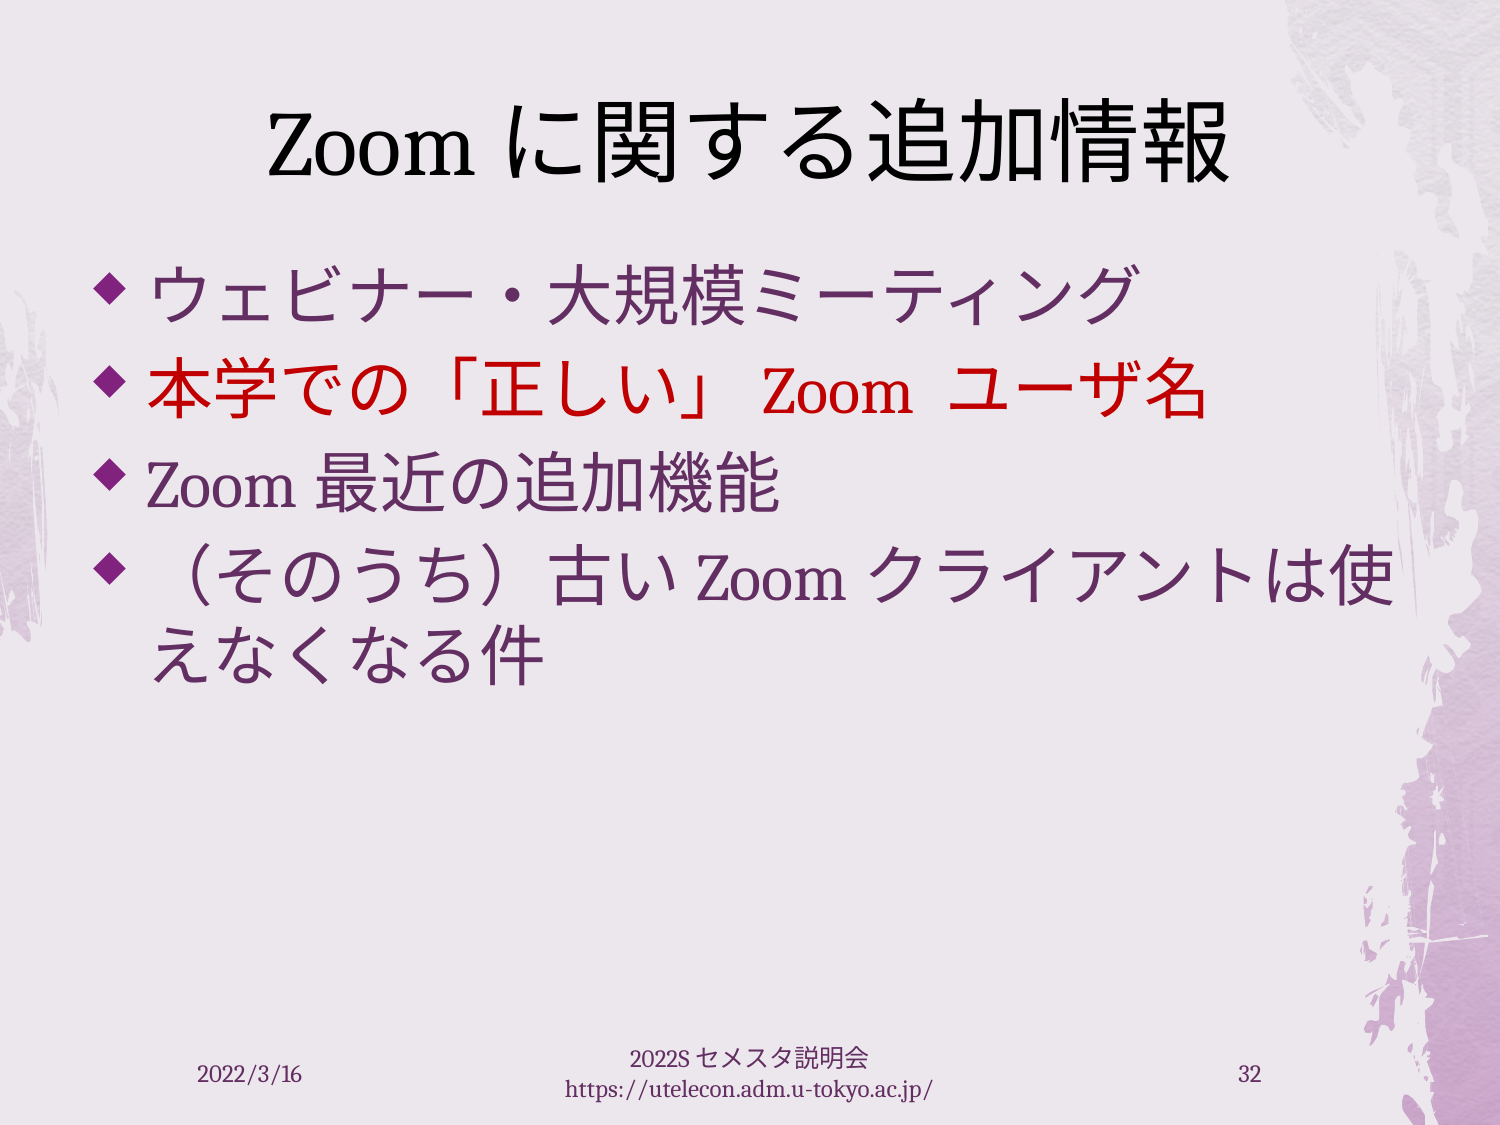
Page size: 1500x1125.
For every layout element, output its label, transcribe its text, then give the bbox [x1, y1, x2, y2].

slide_number 32 [1074, 1042, 1425, 1103]
footer 2022Sセメスタ説明会 https://utelecon.adm.u-tokyo.ac.jp/ [512, 1042, 988, 1103]
title Zoomに関する追加情報 [75, 45, 1425, 233]
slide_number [75, 1042, 425, 1103]
list ウェビナー・大規模ミーティング 本学での「正しい」Zoom ユーザ名 Zoom最近の追加機能 （そのうち）古いZoomクライアントは使えなくなる件 [75, 246, 1425, 989]
